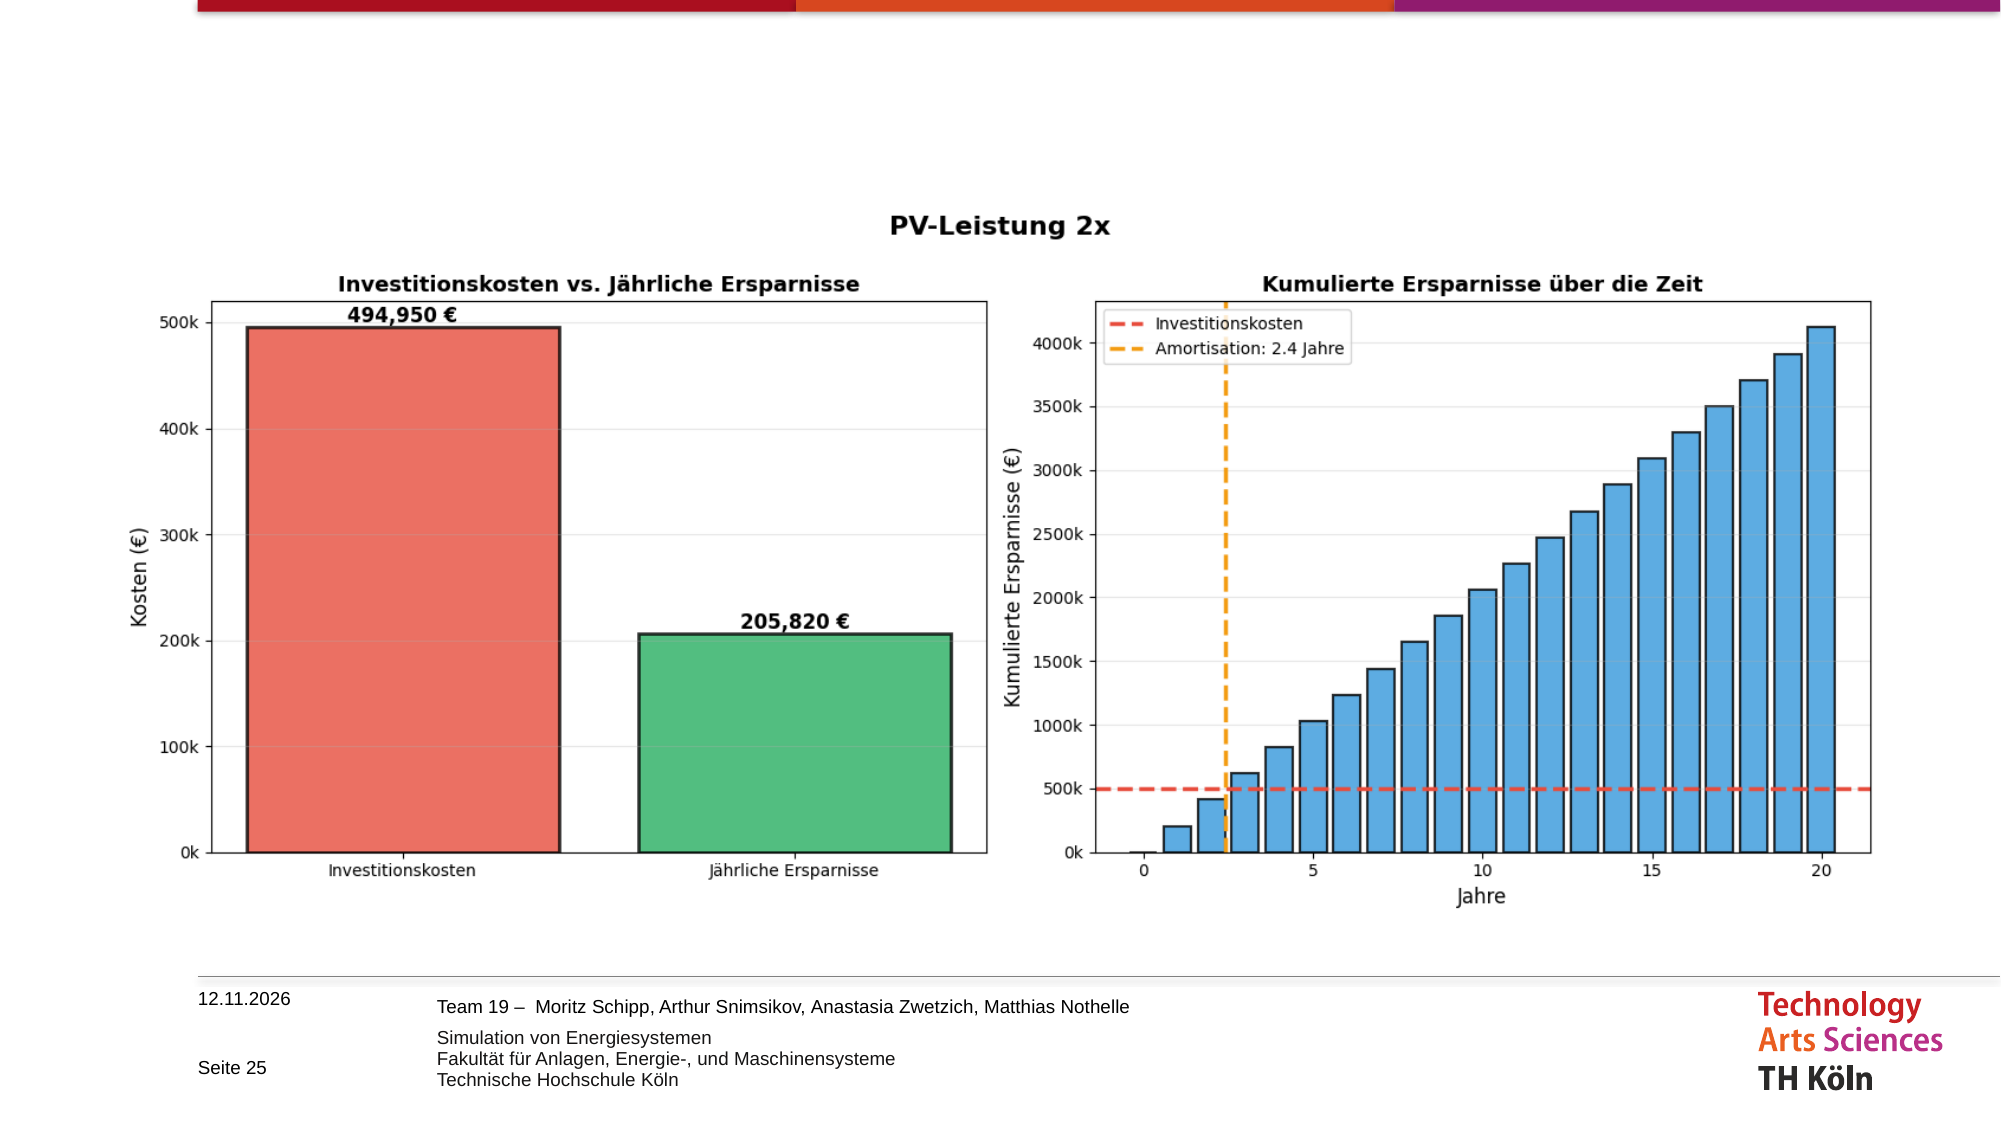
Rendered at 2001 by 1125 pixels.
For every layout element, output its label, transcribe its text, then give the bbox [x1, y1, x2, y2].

slide_number Seite 25 [197, 1043, 411, 1079]
picture [119, 204, 1881, 921]
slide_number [197, 986, 411, 1016]
